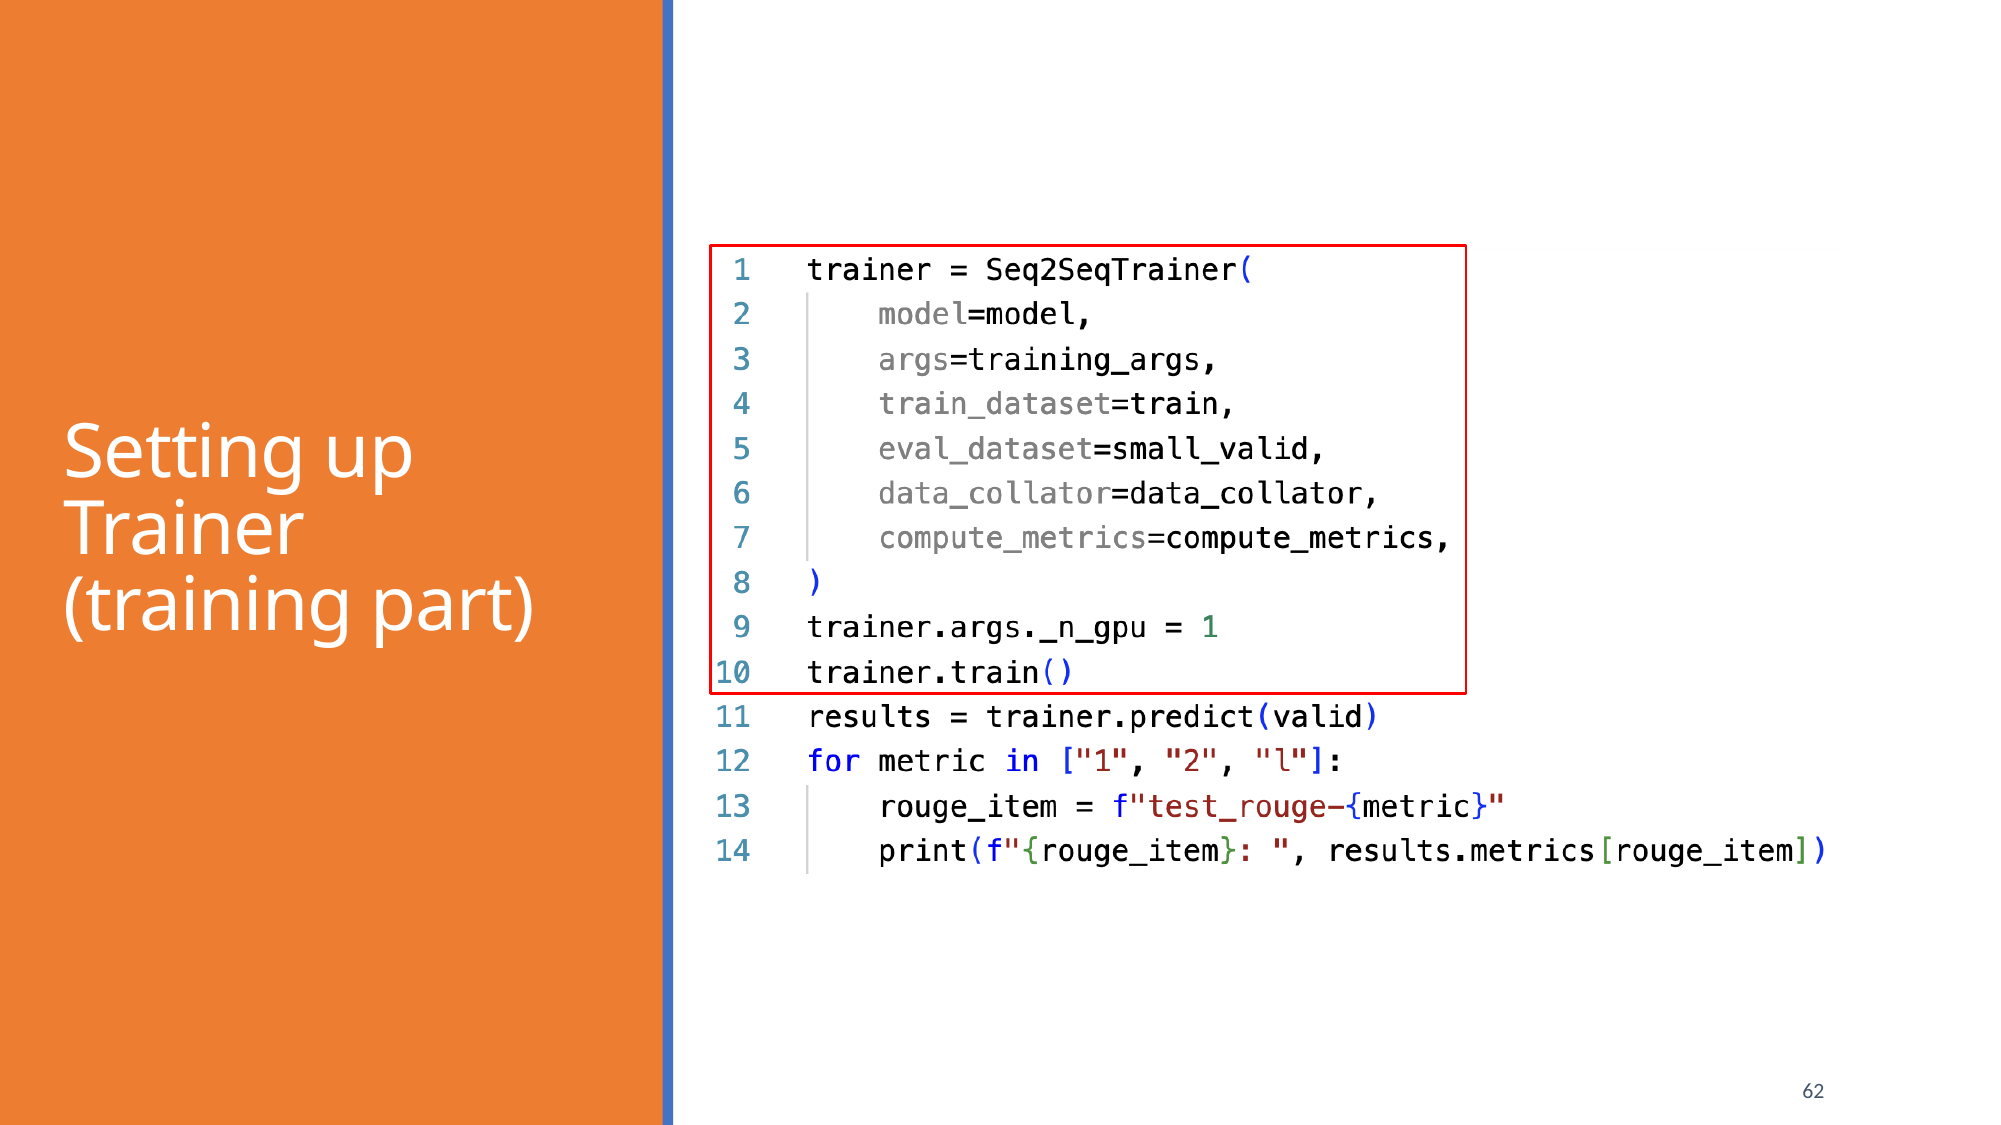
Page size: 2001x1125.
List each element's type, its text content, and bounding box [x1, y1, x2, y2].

slide_number 62 [1624, 1059, 1840, 1120]
picture [710, 244, 1840, 881]
title Setting up Trainer (training part) [48, 278, 644, 654]
